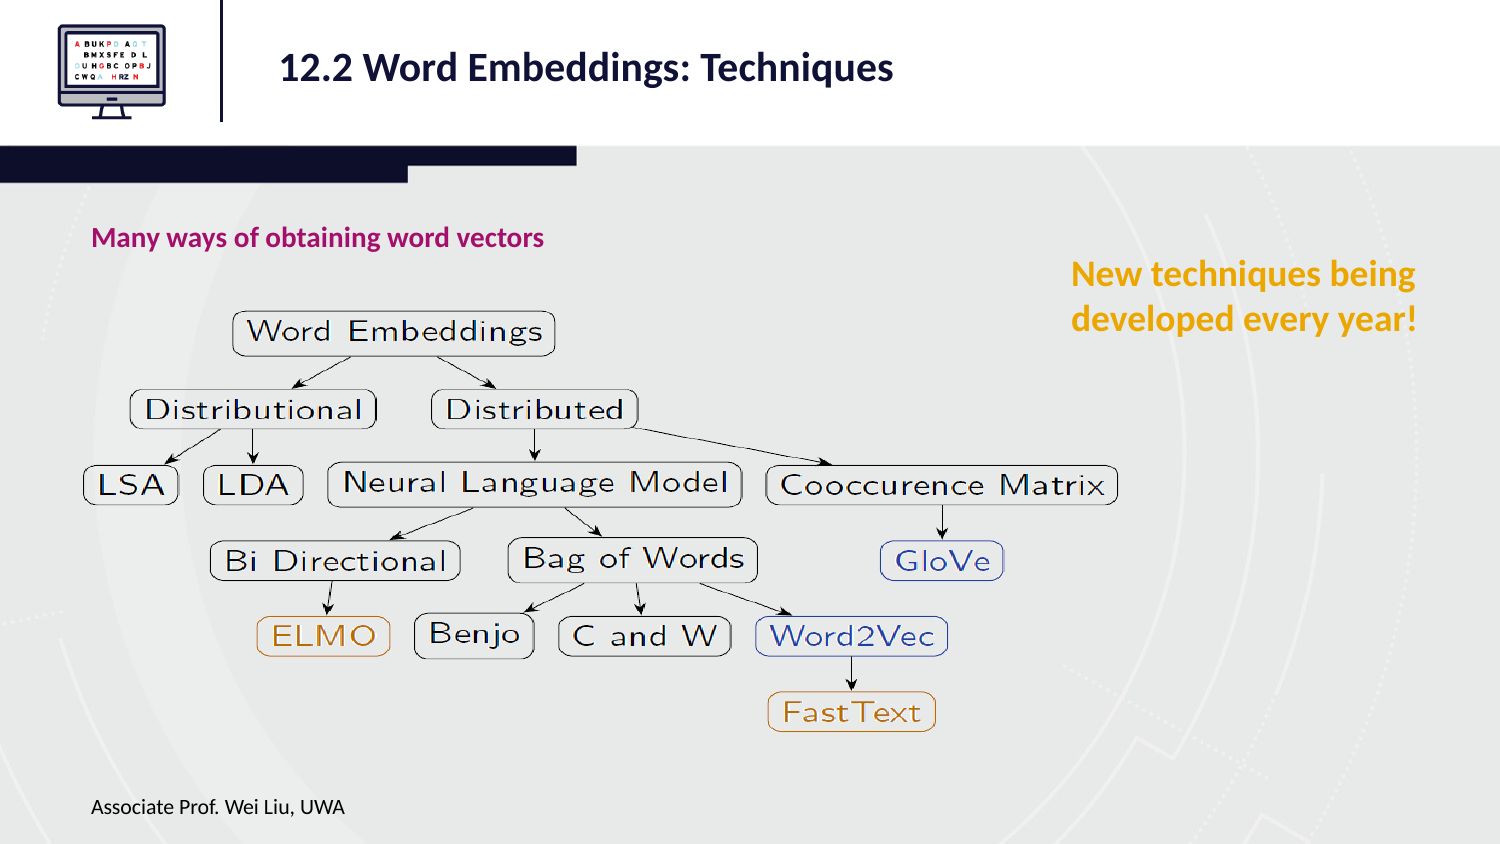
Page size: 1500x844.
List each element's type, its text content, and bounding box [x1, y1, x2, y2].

text_box New techniques being developed every year! [1056, 241, 1448, 347]
list Many ways of obtaining word vectors [76, 211, 1217, 273]
list Associate Prof. Wei Liu, UWA [76, 784, 1217, 821]
picture [0, 0, 1500, 844]
list 12.2 Word Embeddings: Techniques [263, 32, 1404, 106]
